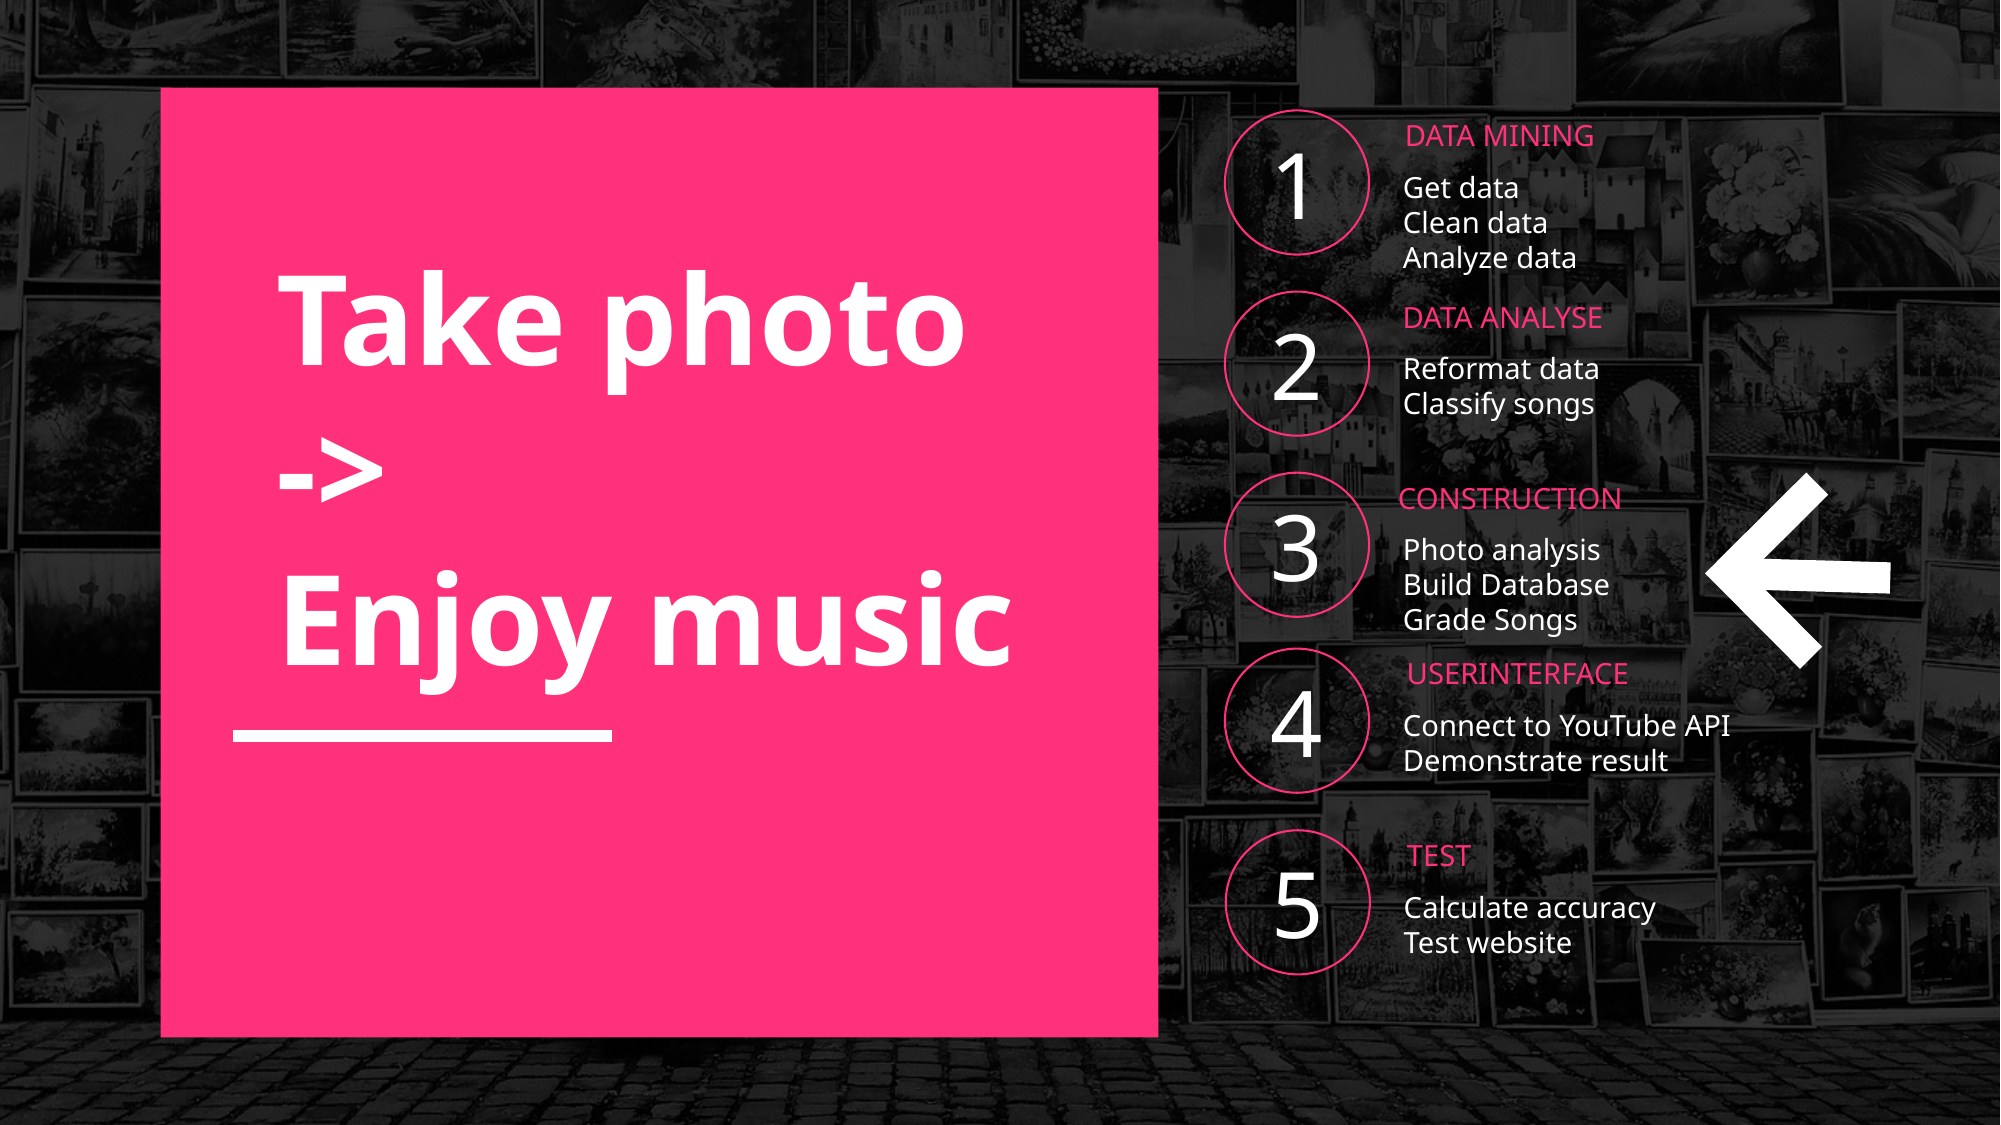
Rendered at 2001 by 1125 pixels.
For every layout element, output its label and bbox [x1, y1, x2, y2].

picture [0, 0, 2000, 1125]
text_box [1745, 497, 1873, 633]
